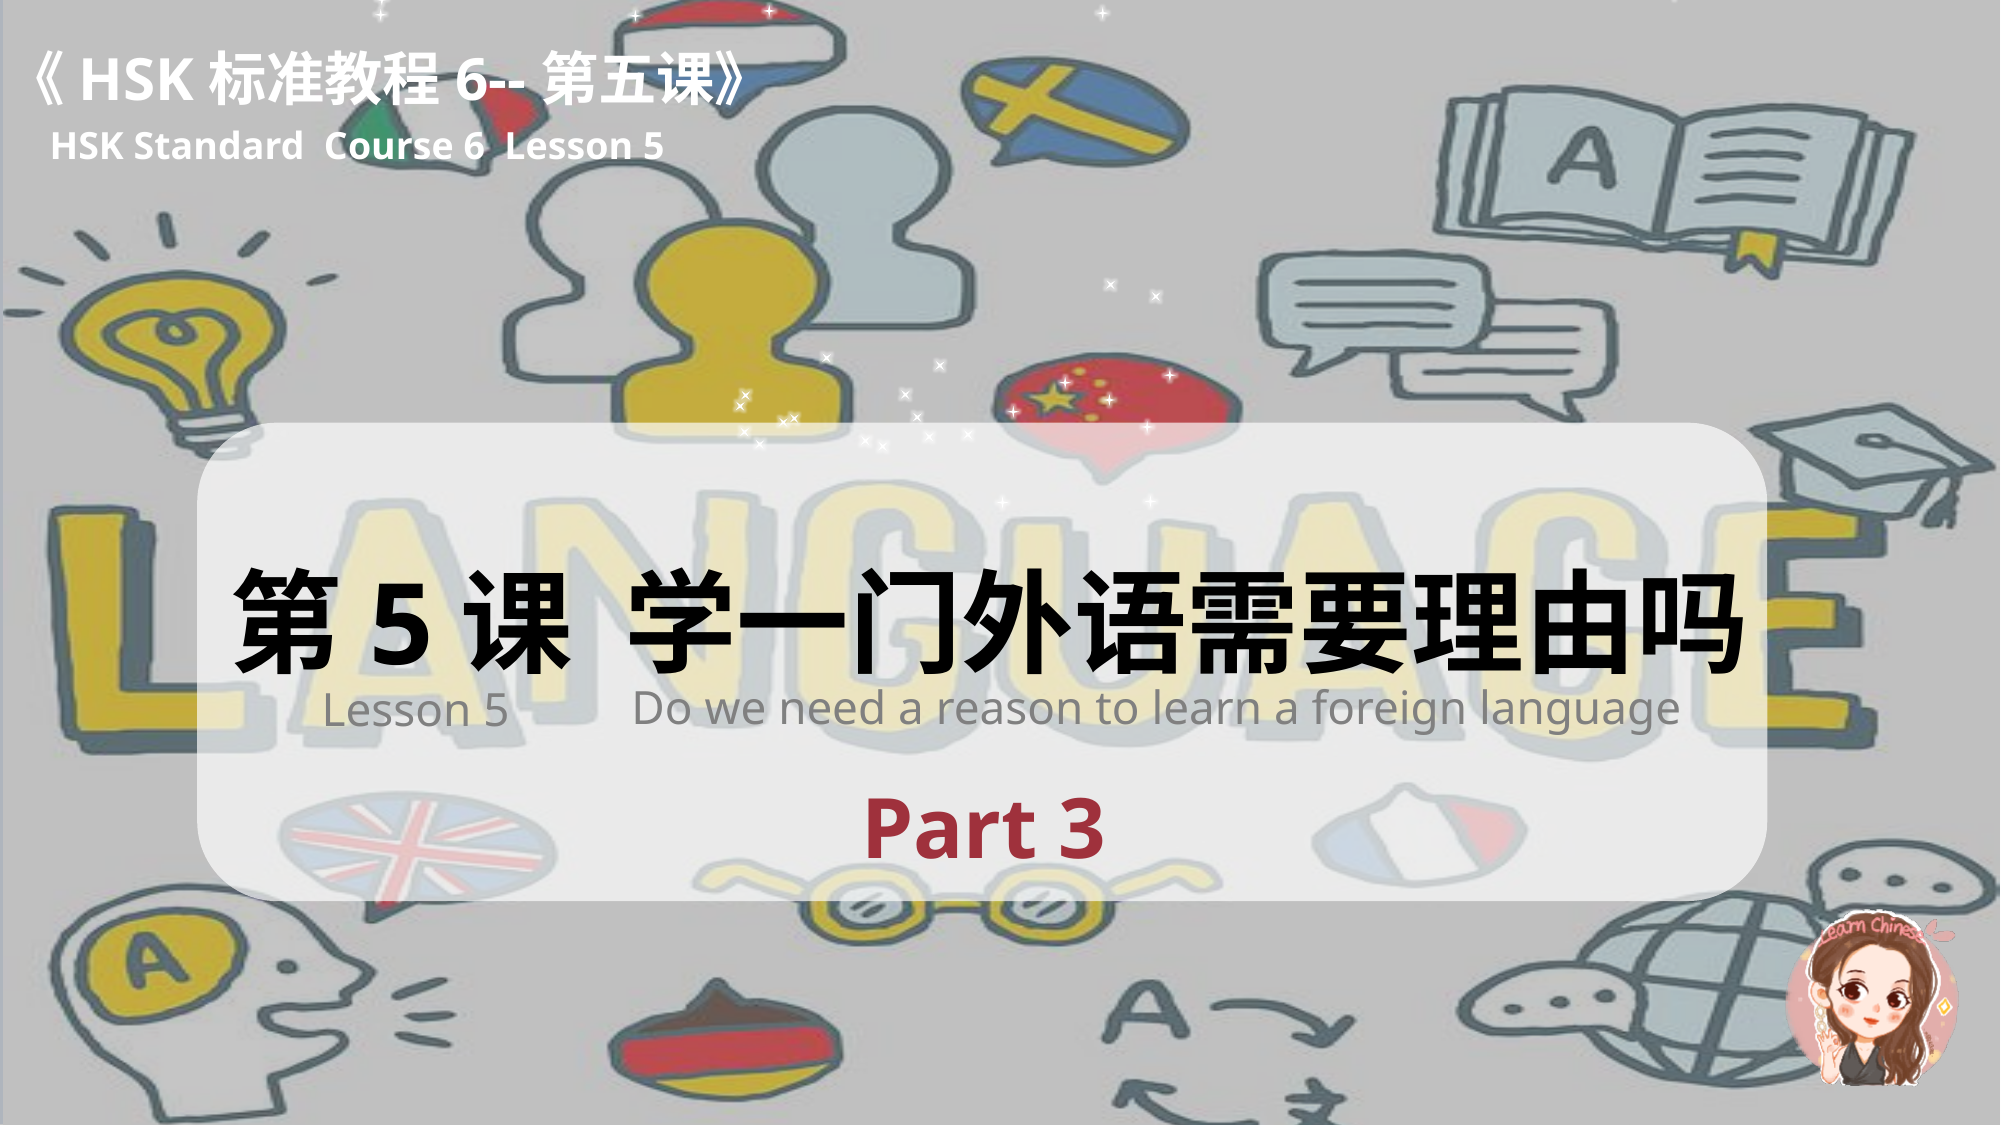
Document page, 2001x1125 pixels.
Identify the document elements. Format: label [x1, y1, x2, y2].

text_box [197, 422, 1955, 902]
picture [0, 0, 2001, 1125]
